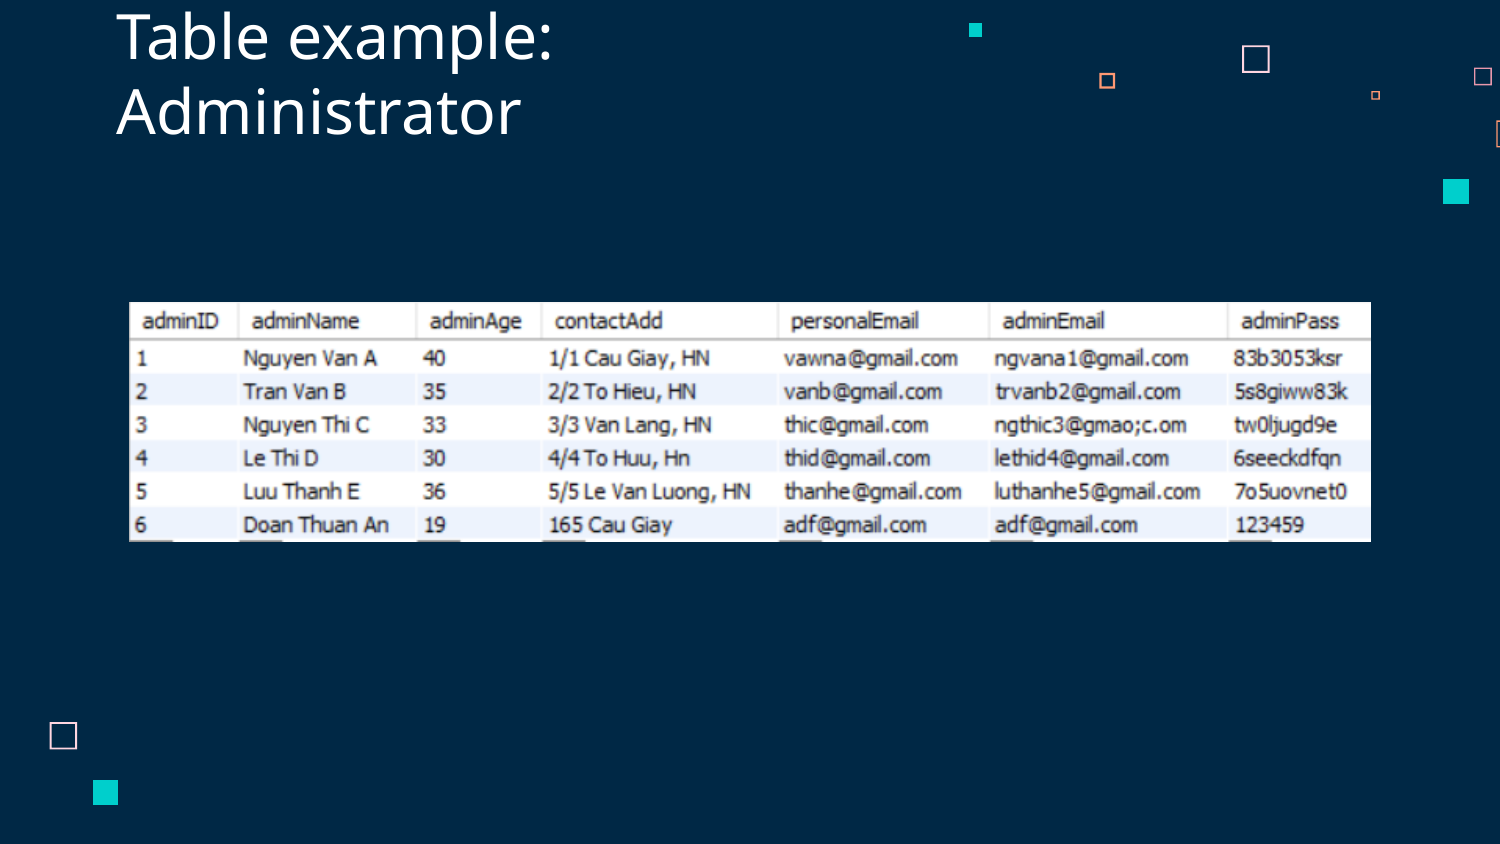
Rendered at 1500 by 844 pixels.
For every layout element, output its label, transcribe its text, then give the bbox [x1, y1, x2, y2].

title Table example: Administrator [101, 67, 878, 163]
picture [129, 302, 1371, 542]
